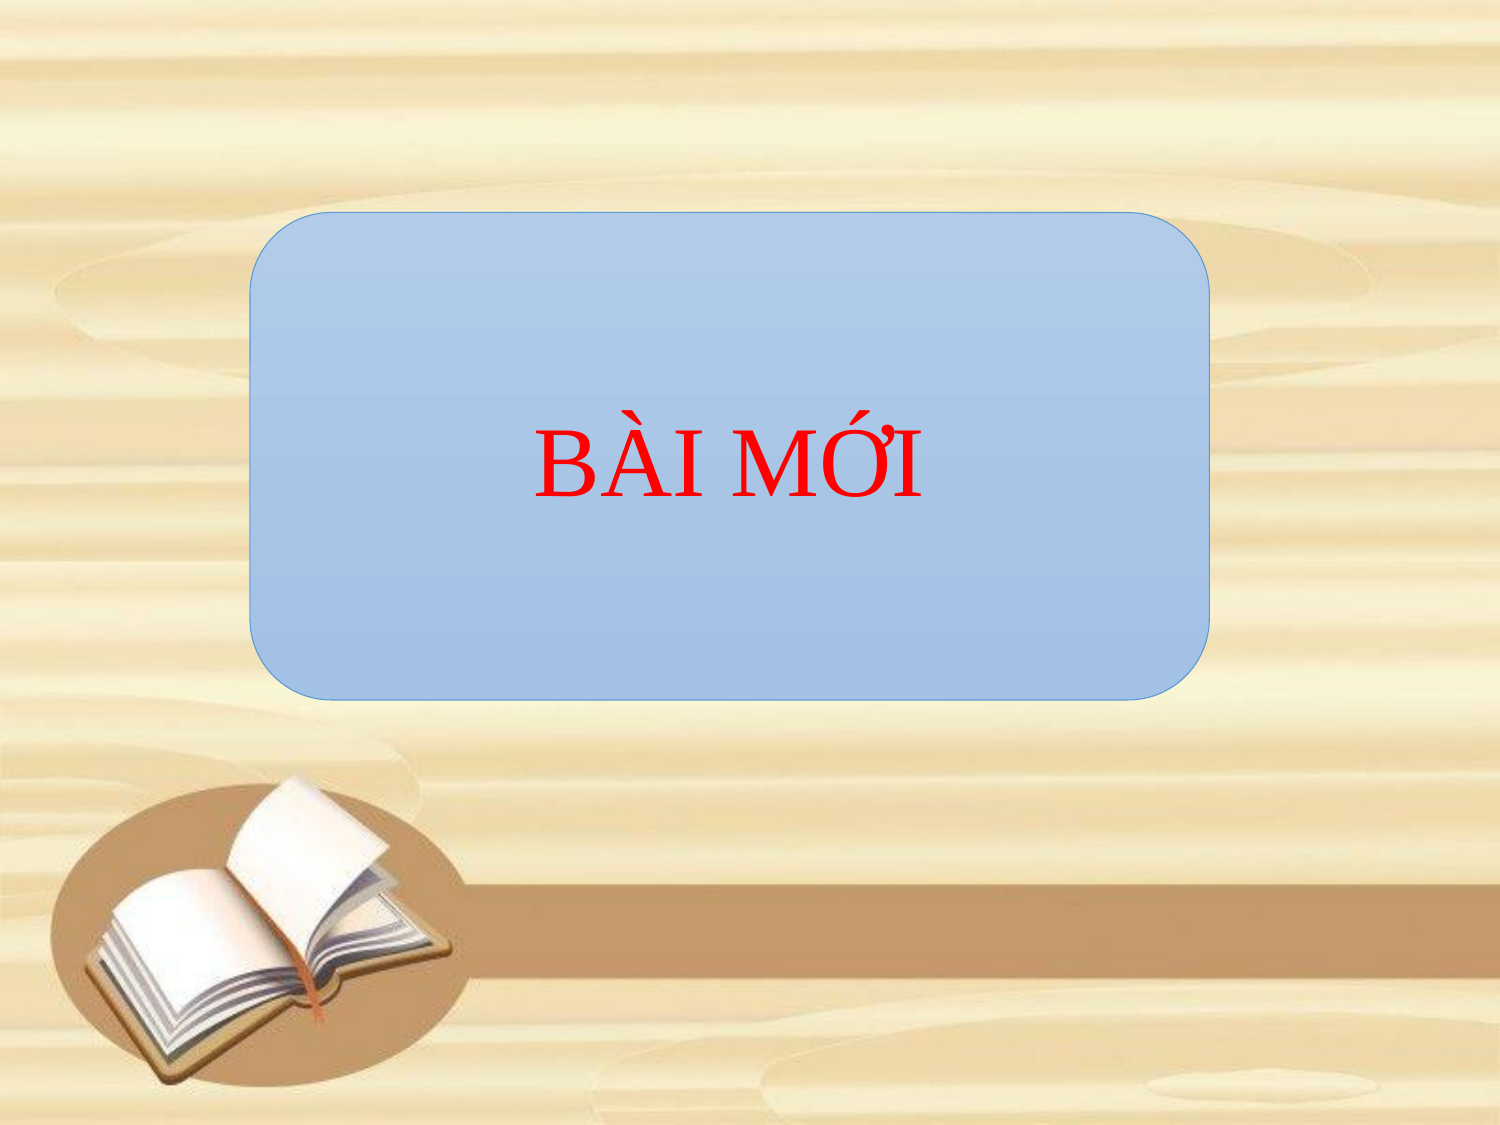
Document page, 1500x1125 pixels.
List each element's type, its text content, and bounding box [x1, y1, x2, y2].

picture [0, 0, 1500, 1125]
text_box BÀI MỚI [249, 211, 1210, 701]
